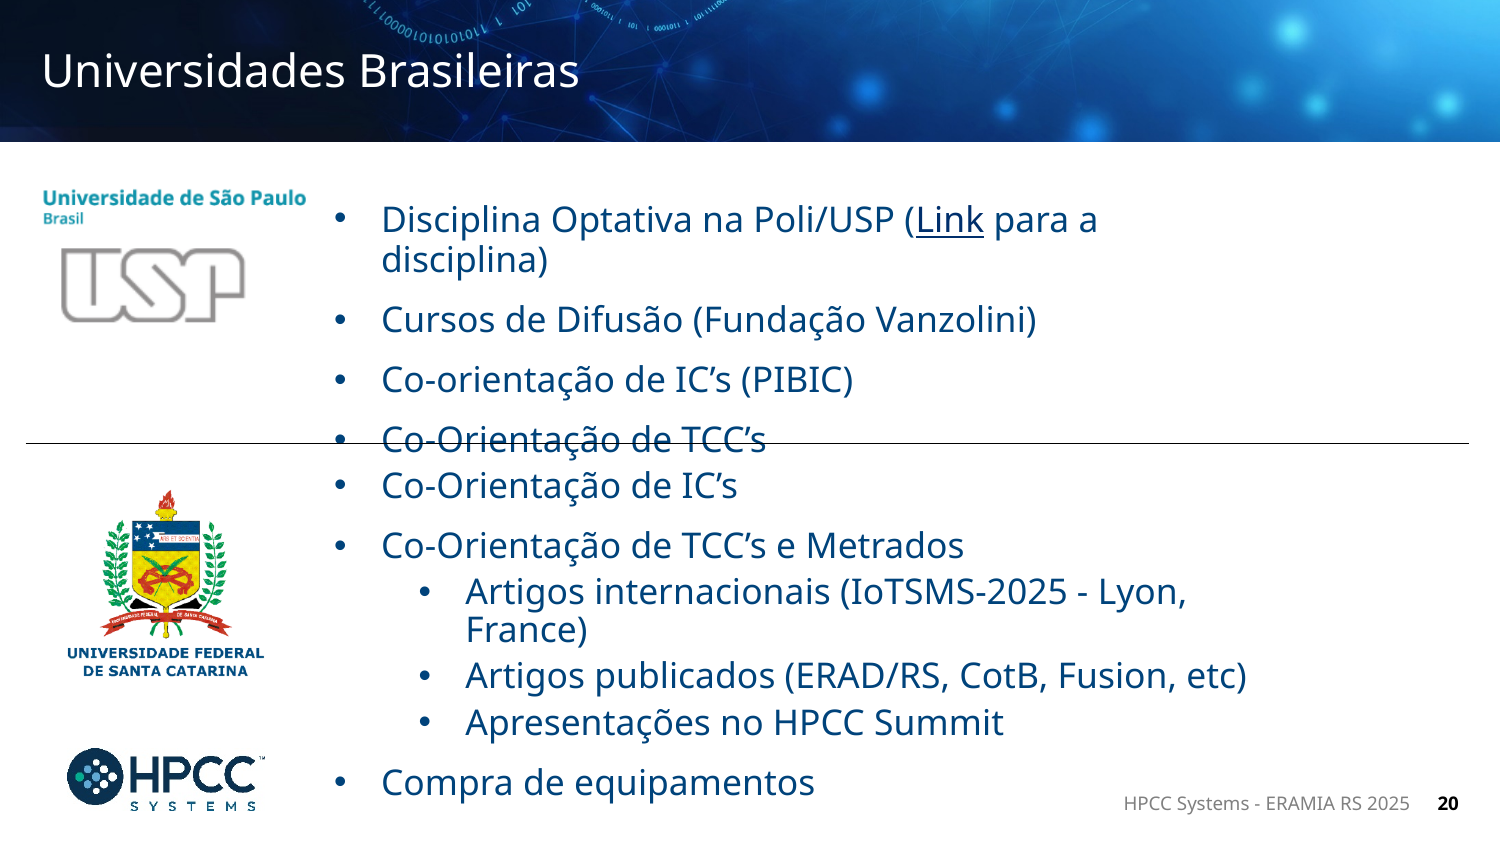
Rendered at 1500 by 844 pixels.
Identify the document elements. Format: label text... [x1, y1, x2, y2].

list Disciplina Optativa na Poli/USP (Link para a disciplina) Cursos de Difusão (Fundação Vanzolini) Co-orientação de IC’s (PIBIC) Co-Orientação de TCC’s [319, 190, 1273, 427]
picture [51, 244, 275, 328]
footer HPCC Systems - ERAMIA RS 2025 [851, 781, 1410, 827]
text_box Co-Orientação de IC’s Co-Orientação de TCC’s e Metrados Artigos internacionais (IoTSMS-2025 - Lyon, France) Artigos publicados (ERAD/RS, CotB, Fusion, etc) Apresentações no HPCC Summit Compra de equipamentos [319, 460, 1322, 749]
title Universidades Brasileiras [41, 48, 1458, 156]
text_box [7, 729, 315, 838]
slide_number 20 [1410, 781, 1459, 827]
picture [67, 748, 265, 811]
picture [25, 185, 320, 235]
picture [0, 0, 1500, 142]
picture [60, 487, 269, 684]
